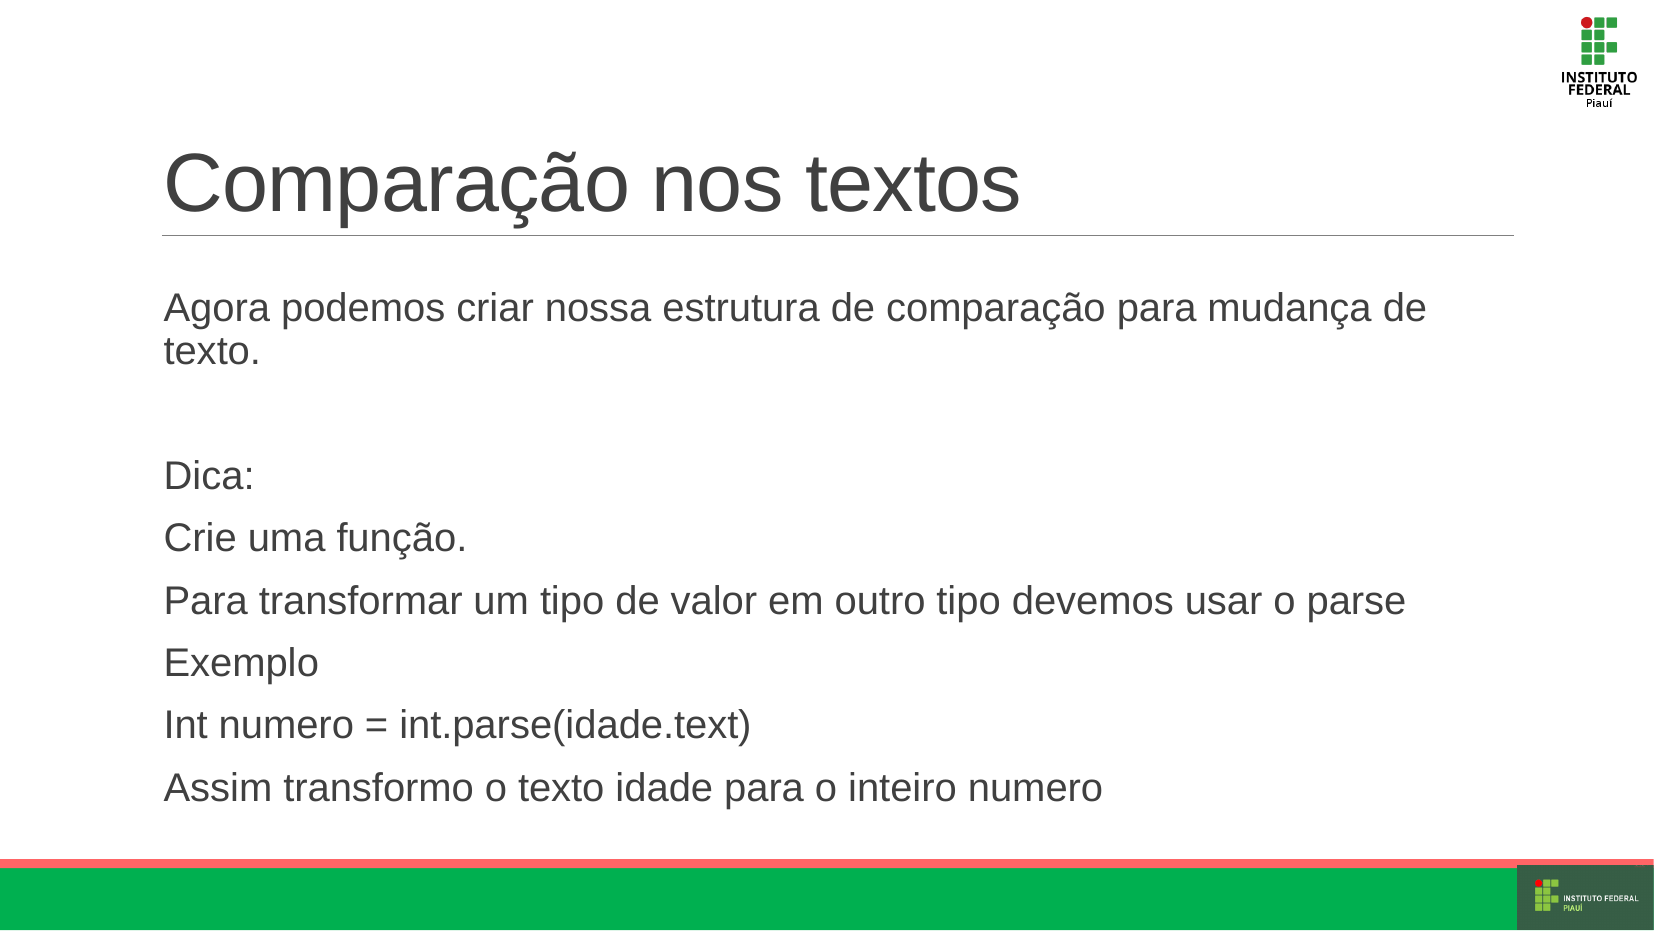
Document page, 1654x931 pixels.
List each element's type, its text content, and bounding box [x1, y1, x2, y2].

picture [1517, 865, 1654, 930]
picture [1544, 15, 1654, 109]
list Agora podemos criar nossa estrutura de comparação para mudança de texto. Dica: Crie uma função. Para transformar um tipo de valor em outro tipo devemos usar o parse Exemplo Int numero = int.parse(idade.text) Assim transformo o texto idade para o inteiro numero [163, 279, 1477, 829]
title Comparação nos textos [148, 38, 1513, 236]
